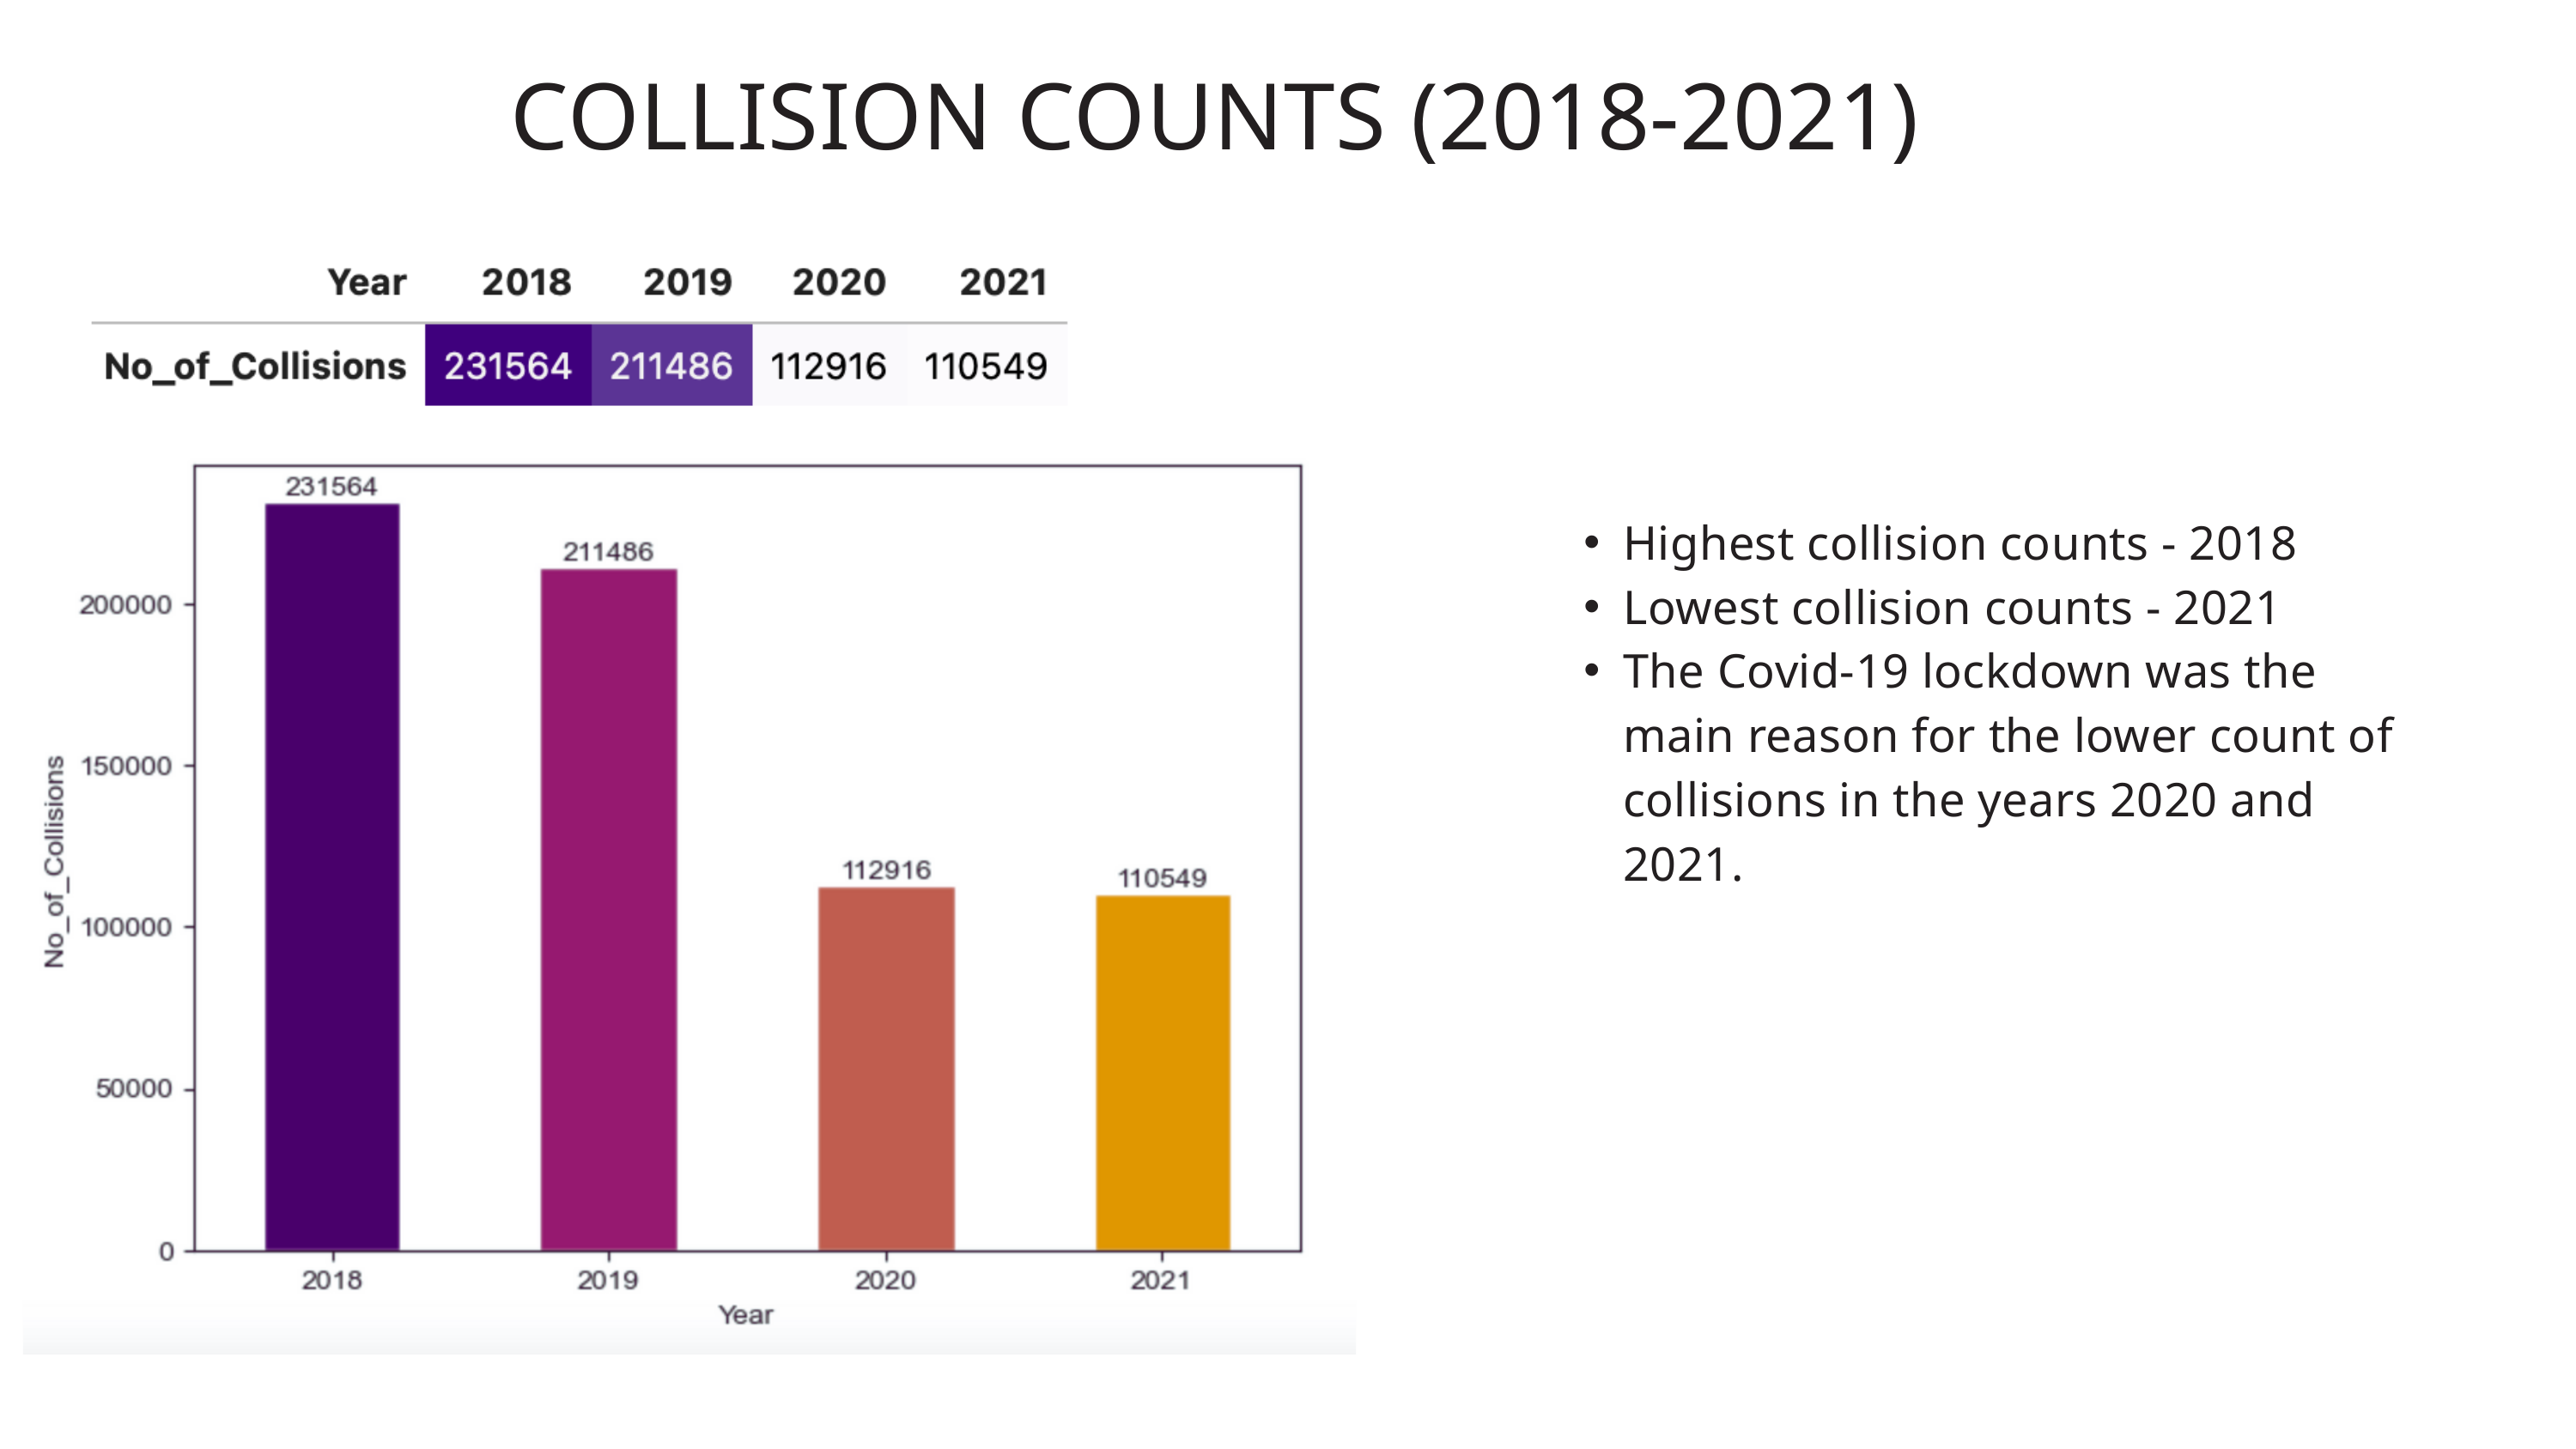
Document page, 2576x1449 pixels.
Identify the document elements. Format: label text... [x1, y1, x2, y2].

text_box [22, 434, 1357, 1355]
text_box COLLISION COUNTS (2018-2021) [0, 41, 2409, 169]
text_box Highest collision counts - 2018 Lowest collision counts - 2021 The Covid-19 lockdown was the main reason for the lower count of collisions in the years 2020 and 2021. [1544, 440, 2432, 890]
text_box [91, 229, 1084, 417]
